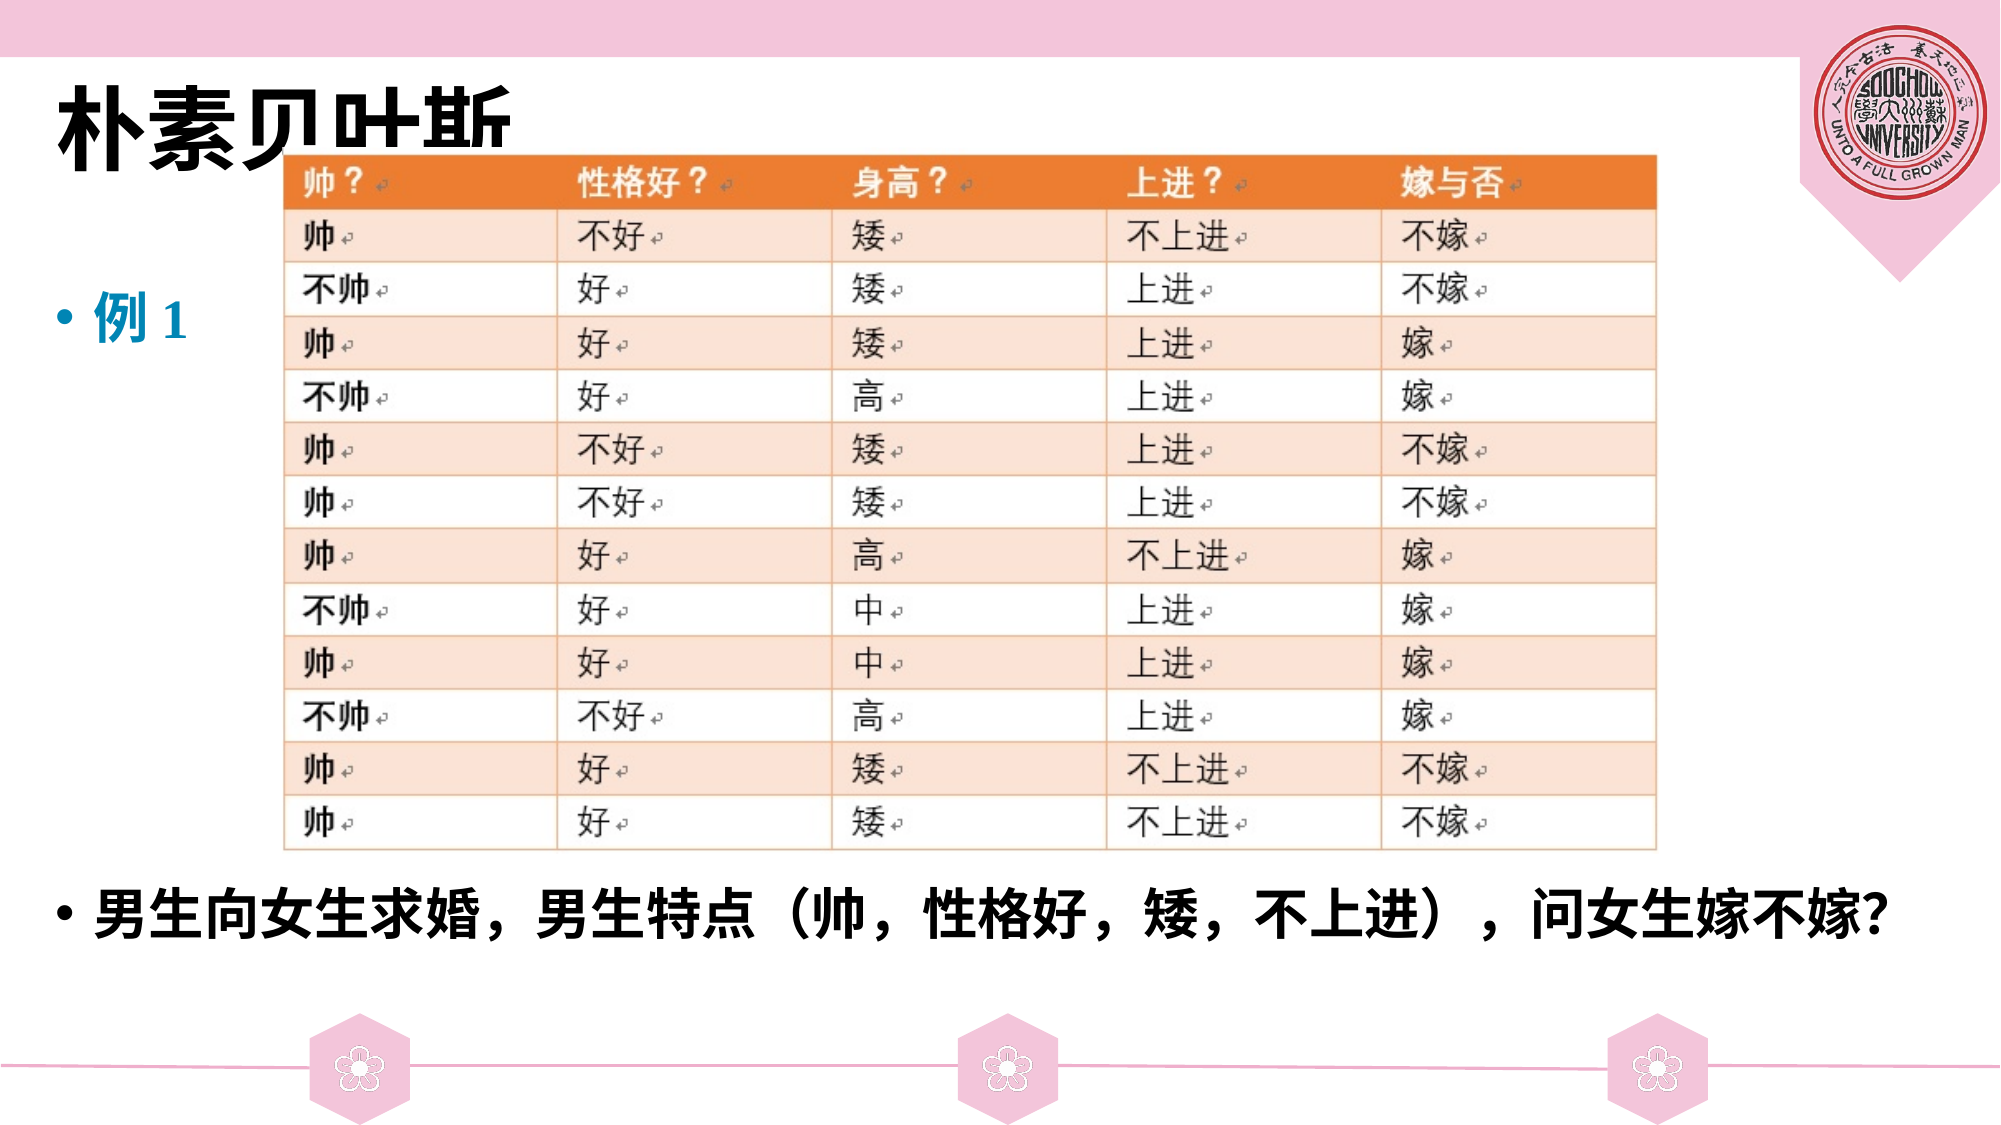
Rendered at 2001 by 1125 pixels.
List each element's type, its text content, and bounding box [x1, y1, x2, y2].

picture [1629, 1043, 1685, 1093]
title 朴素贝叶斯 [40, 25, 1766, 242]
picture [1811, 23, 1989, 202]
list 例1 男生向女生求婚，男生特点（帅，性格好，矮，不上进），问女生嫁不嫁？ [40, 242, 1954, 1028]
picture [282, 147, 1659, 854]
picture [979, 1043, 1035, 1093]
picture [331, 1043, 387, 1093]
